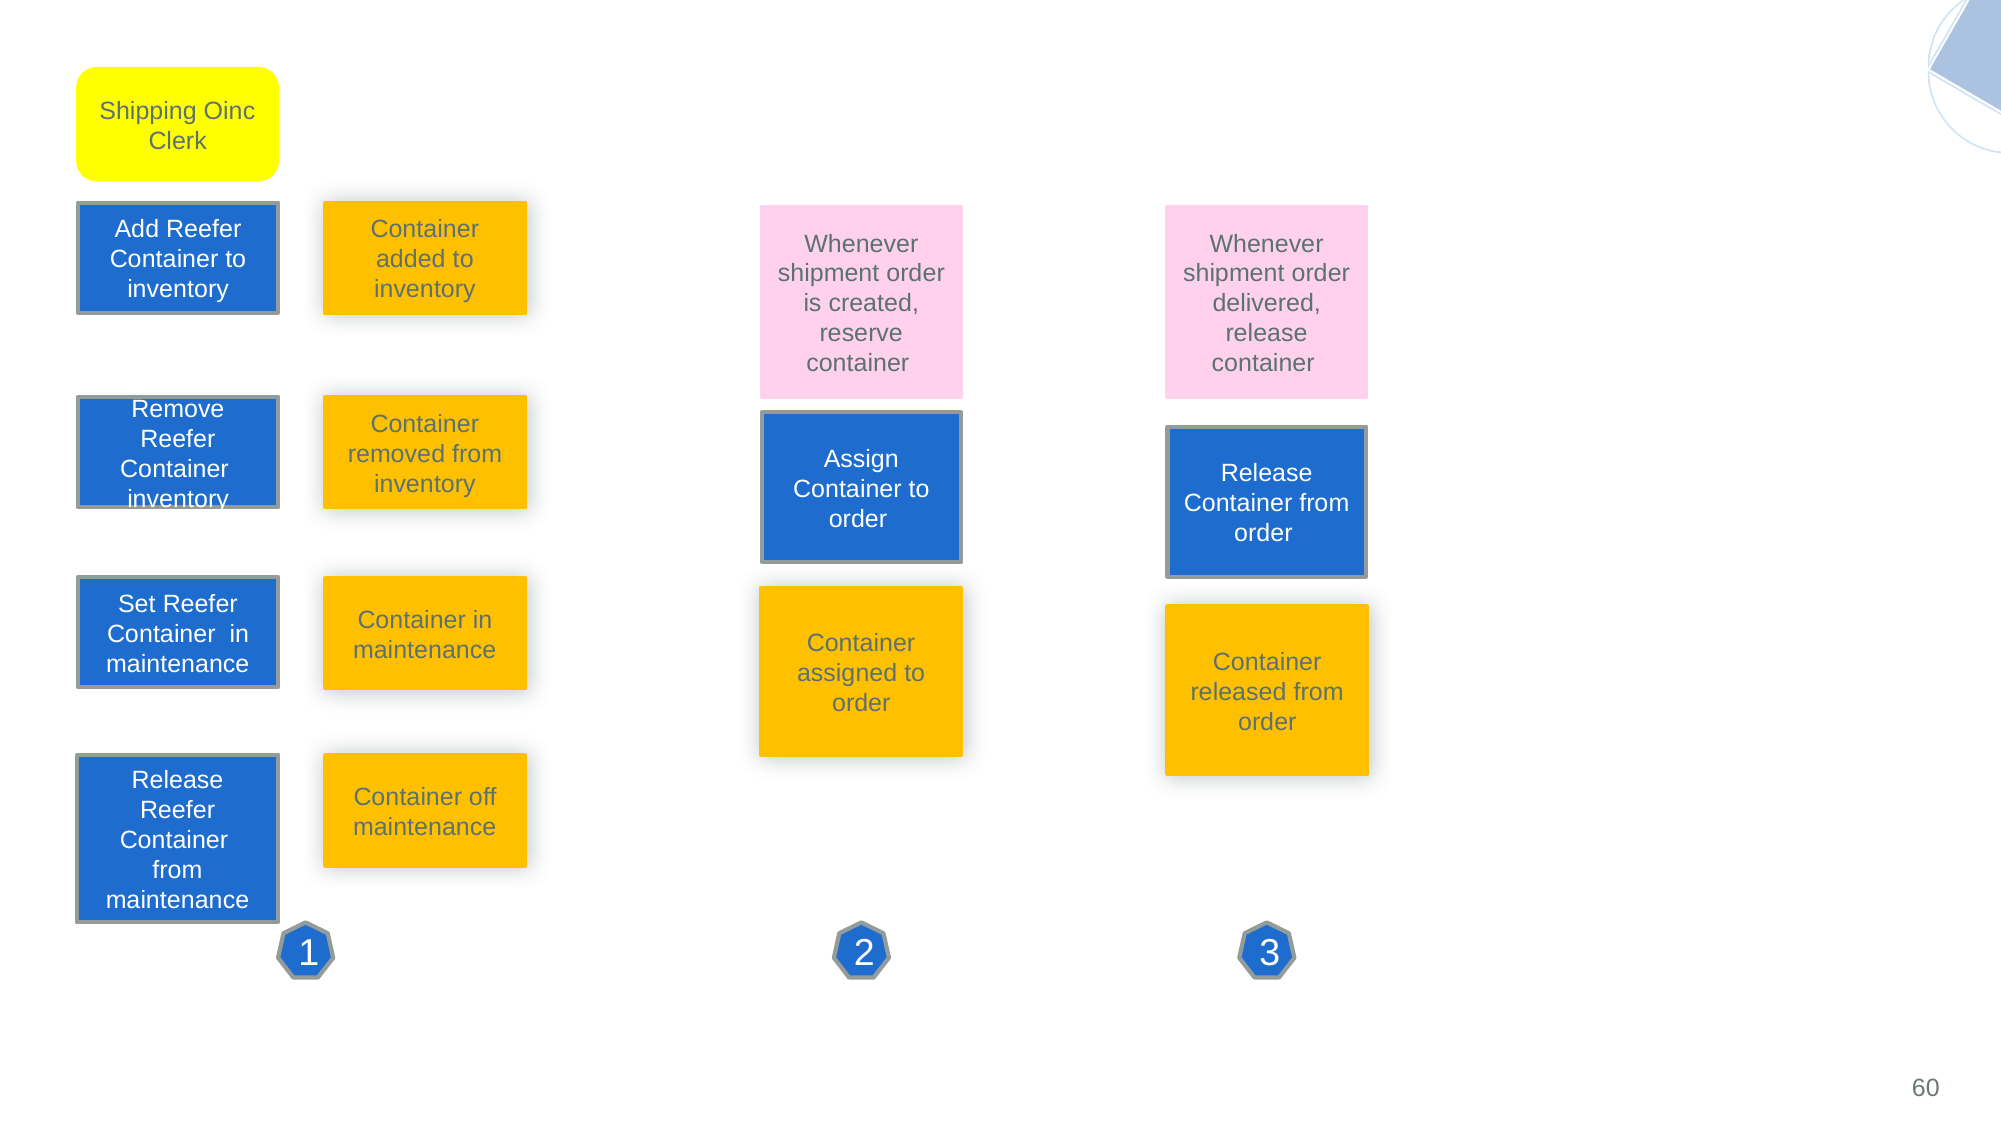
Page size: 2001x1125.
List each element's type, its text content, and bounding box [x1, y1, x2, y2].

text_box 2 [831, 920, 892, 980]
text_box 1 [276, 920, 336, 980]
text_box Add Reefer Container to inventory [76, 201, 280, 315]
text_box 3 [1237, 920, 1297, 980]
text_box Container in maintenance [323, 576, 527, 690]
text_box Set Reefer Container in maintenance [76, 575, 280, 689]
text_box Container added to inventory [323, 201, 527, 315]
text_box Release Container from order [1165, 425, 1368, 579]
text_box Assign Container to order [760, 410, 963, 564]
text_box Whenever shipment order is created, reserve container [760, 205, 963, 399]
text_box Whenever shipment order delivered, release container [1165, 205, 1368, 399]
text_box Shipping Oinc Clerk [76, 66, 280, 182]
text_box Order [1924, 0, 2001, 154]
slide_number 60 [1867, 1056, 1955, 1117]
text_box Release Reefer Container from maintenance [75, 753, 280, 924]
text_box Container released from order [1165, 604, 1369, 776]
text_box Remove Reefer Container inventory [76, 395, 280, 509]
text_box Container assigned to order [759, 586, 963, 757]
text_box Container off maintenance [323, 753, 527, 868]
text_box Container removed from inventory [323, 395, 527, 509]
